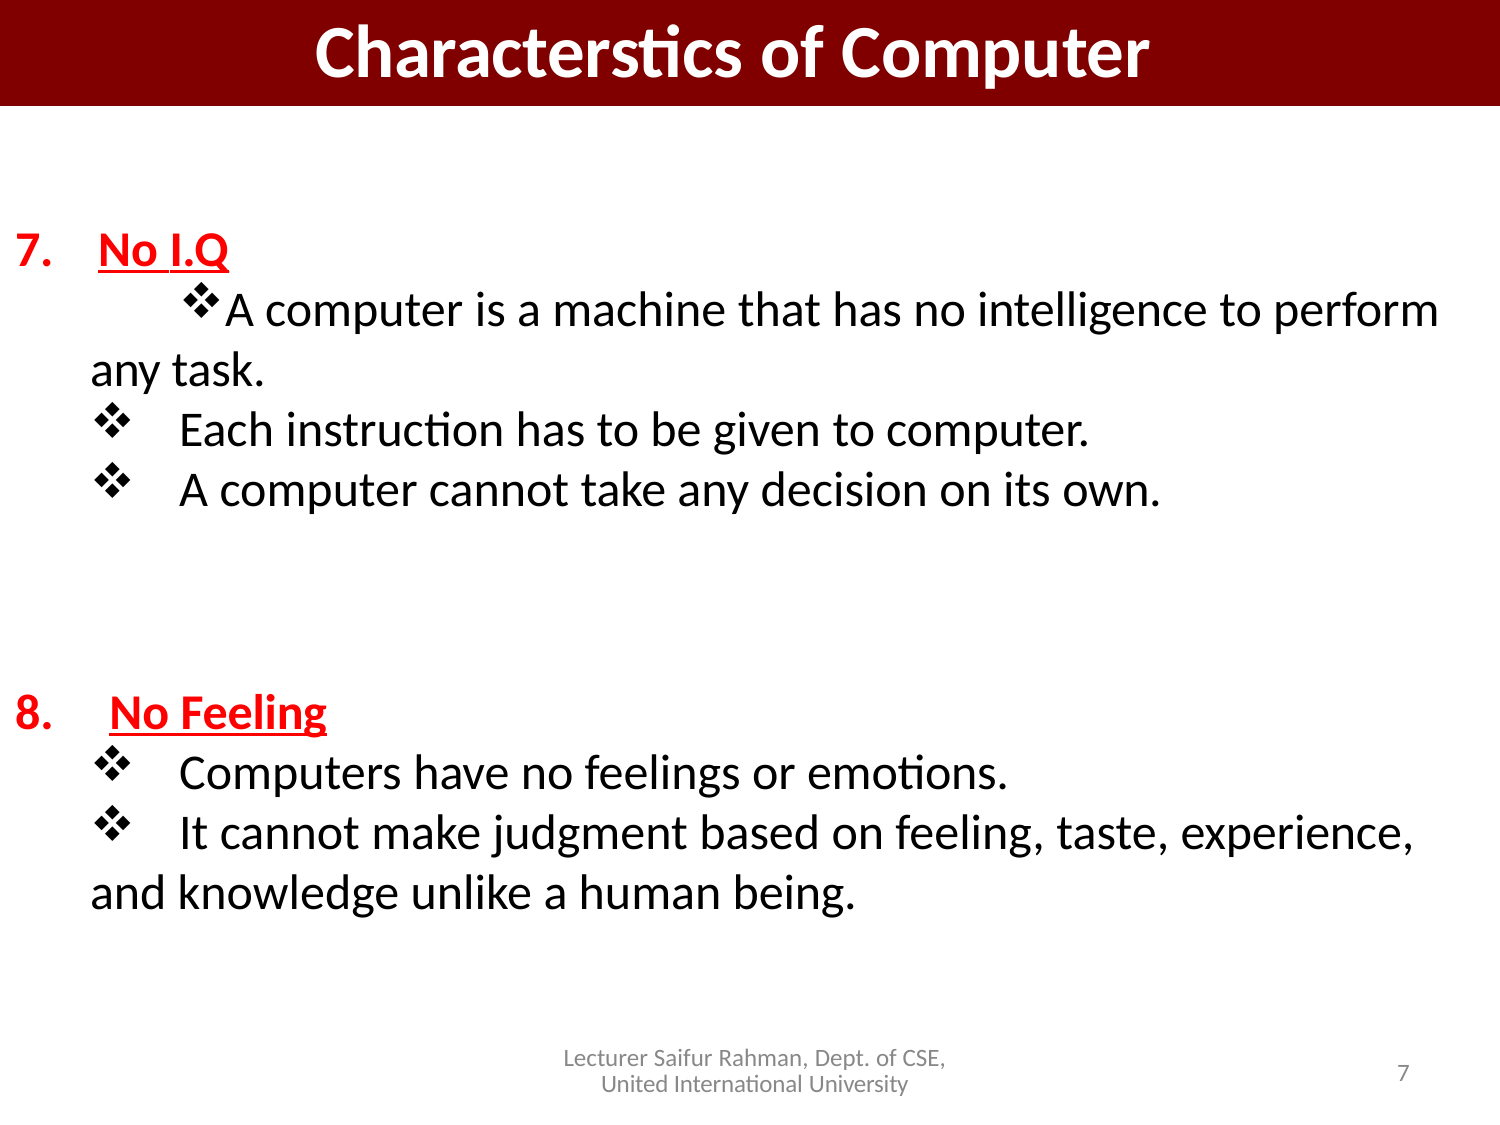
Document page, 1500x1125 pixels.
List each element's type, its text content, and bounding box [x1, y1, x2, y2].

text_box No Feeling Computers have no feelings or emotions. It cannot make judgment based on feeling, taste, experience, and knowledge unlike a human being. [12, 677, 1418, 920]
text_box No I.Q A computer is a machine that has no intelligence to perform any task. Each instruction has to be given to computer. A computer cannot take any decision on its own. [12, 214, 1481, 517]
title Characterstics of Computer [312, 0, 1160, 191]
footer Lecturer Saifur Rahman, Dept. of CSE, United International University [534, 1045, 975, 1125]
slide_number 7 [1321, 1012, 1488, 1125]
